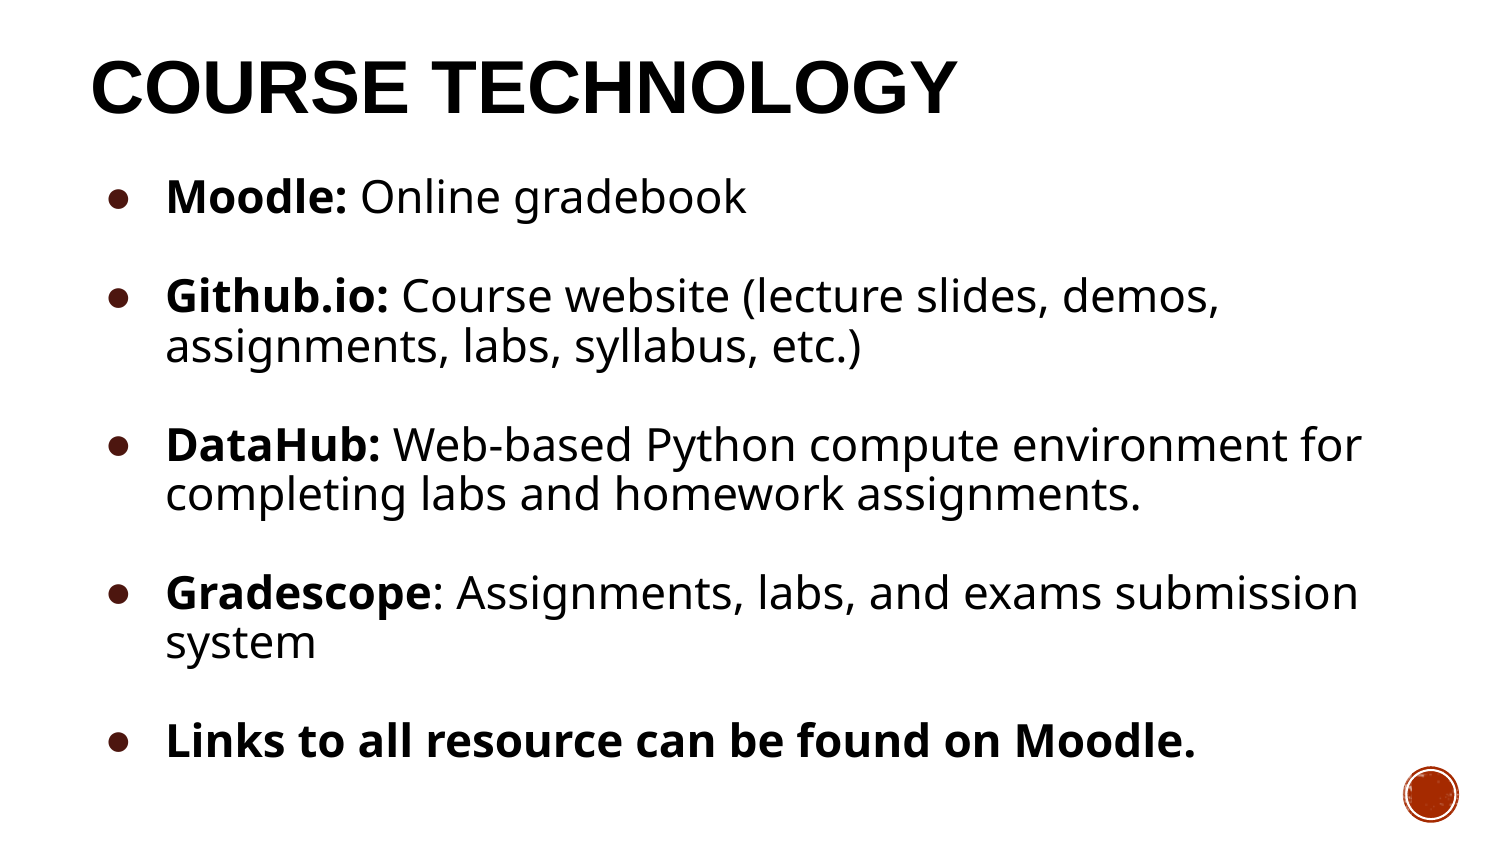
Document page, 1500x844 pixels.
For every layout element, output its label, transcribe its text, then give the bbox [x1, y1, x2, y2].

list Moodle: Online gradebook Github.io: Course website (lecture slides, demos, assignments, labs, syllabus, etc.) DataHub: Web-based Python compute environment for completing labs and homework assignments. Gradescope: Assignments, labs, and exams submission system Links to all resource can be found on Moodle. [75, 159, 1425, 779]
title Course Technology [75, 33, 1312, 145]
